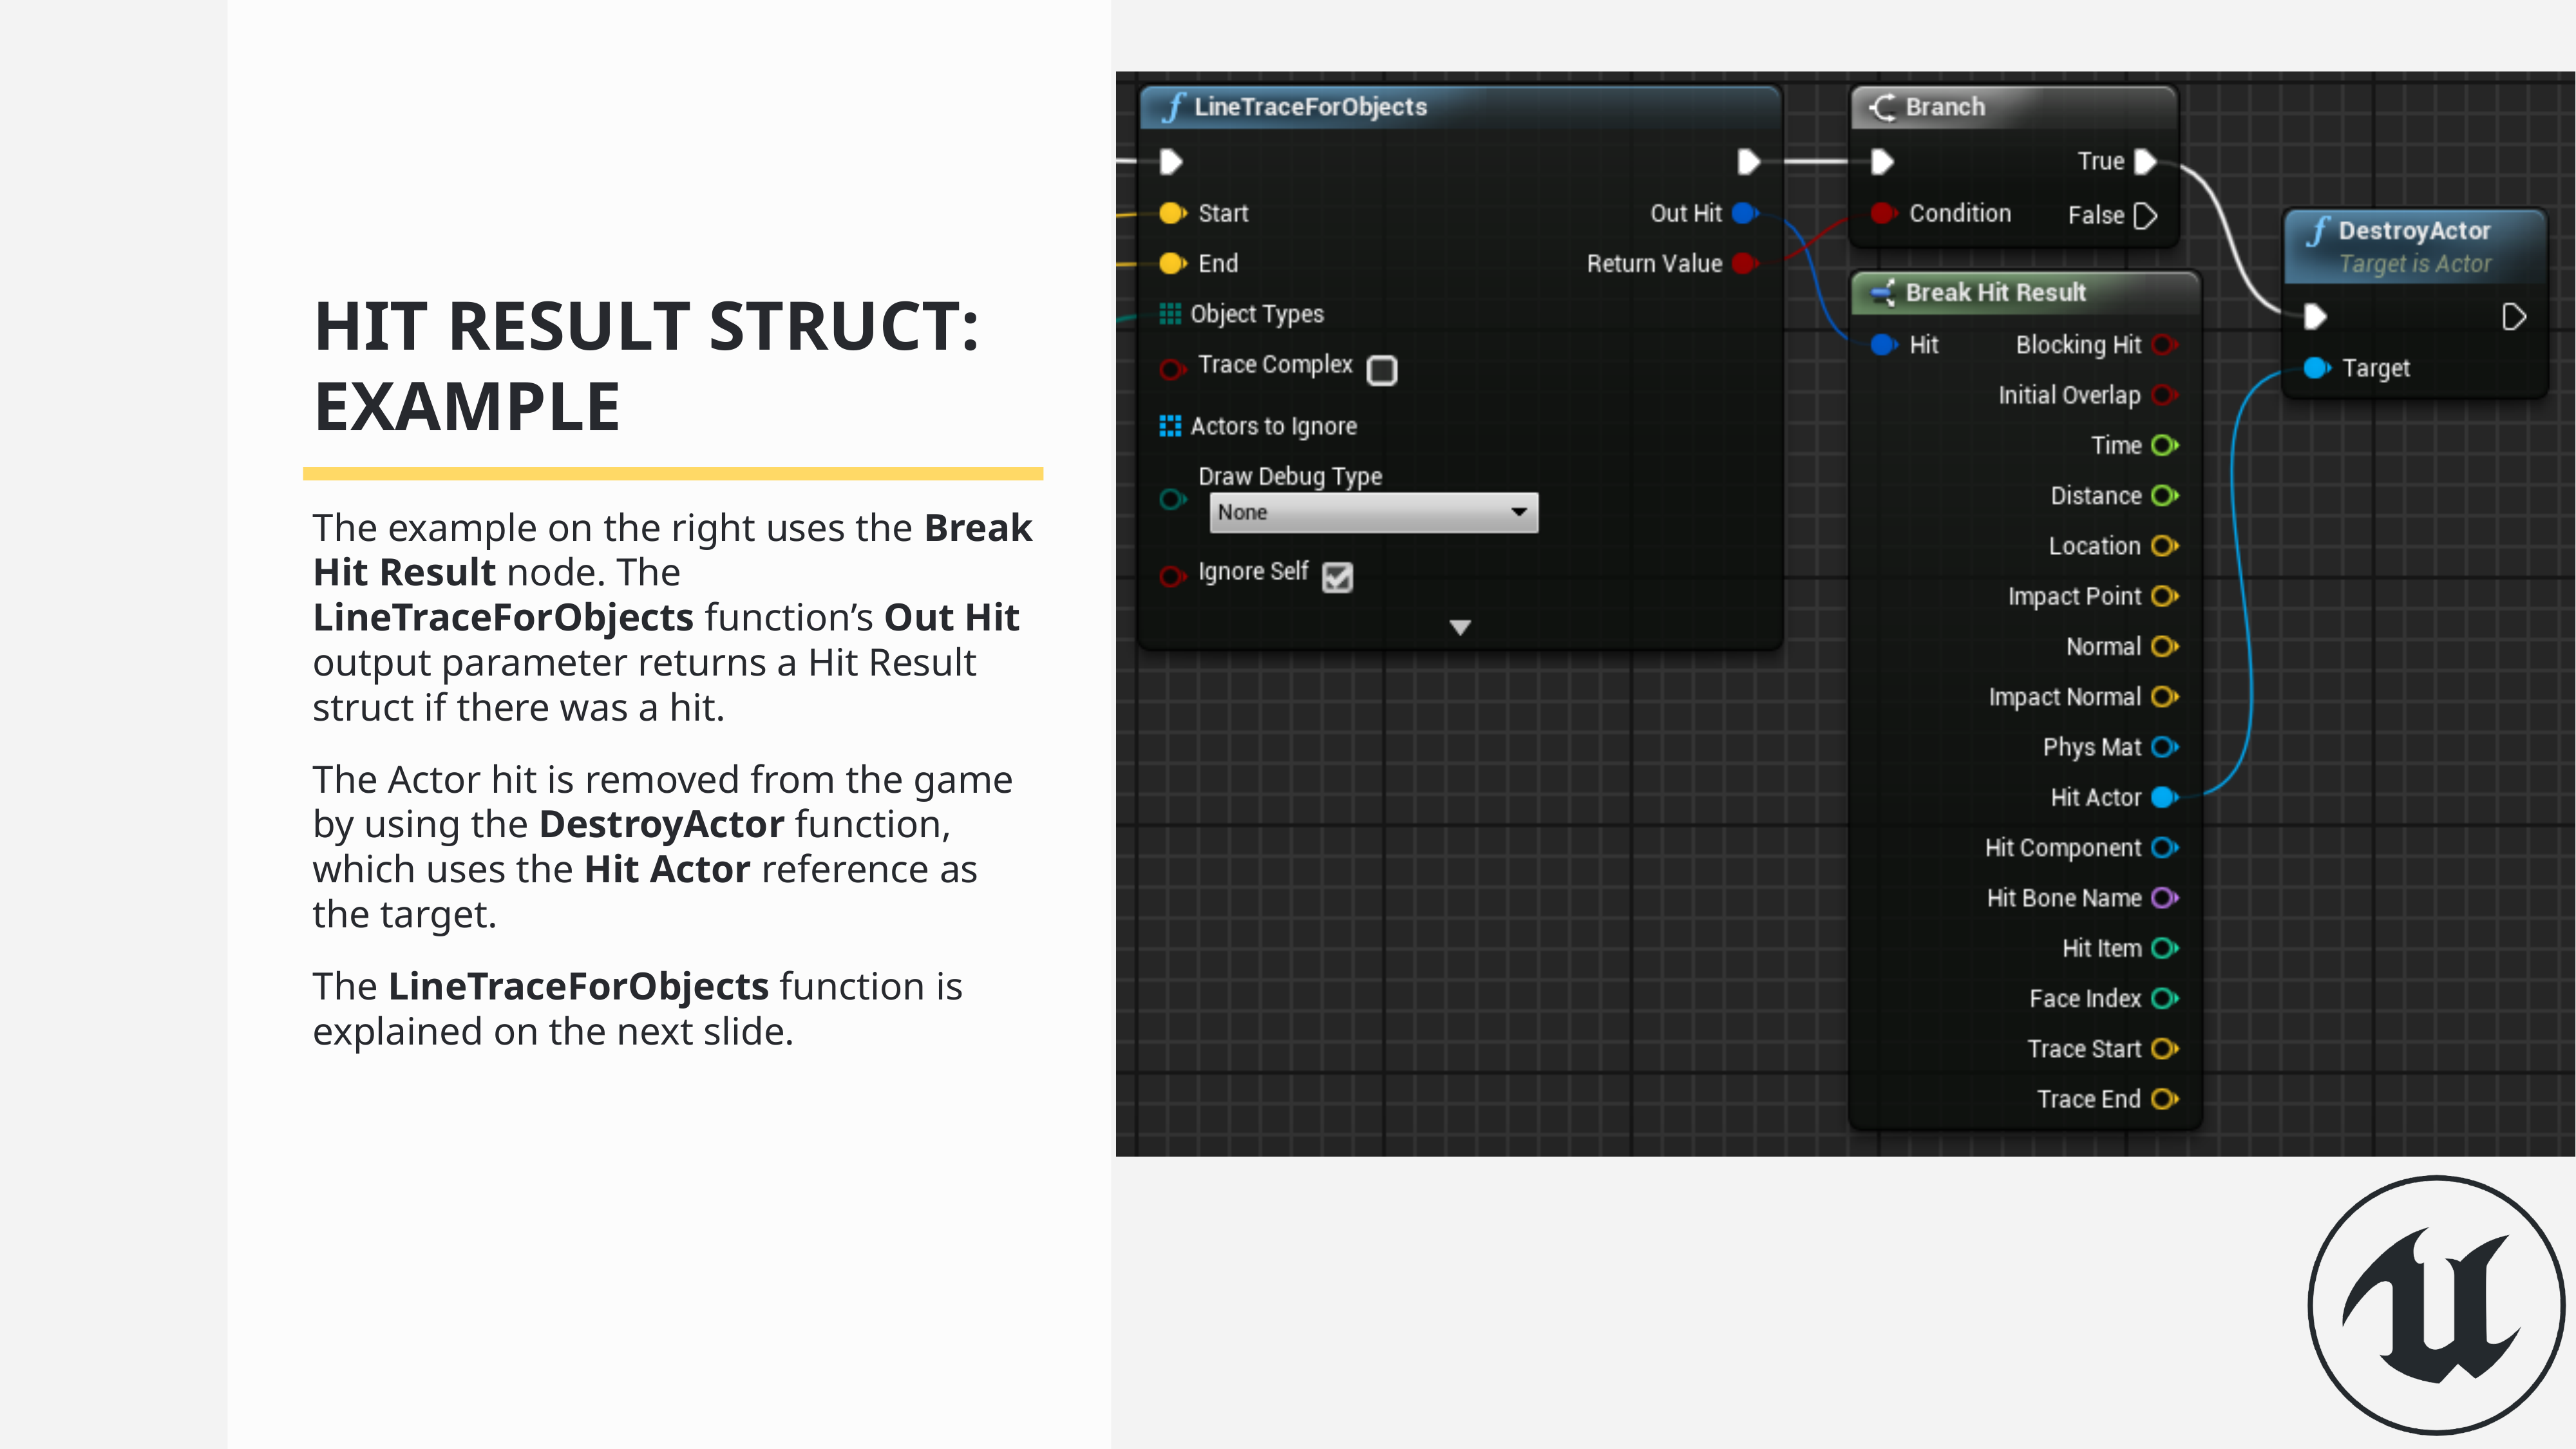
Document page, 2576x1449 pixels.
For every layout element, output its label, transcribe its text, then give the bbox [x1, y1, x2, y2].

list HIT RESULT STRUCT: EXAMPLE [303, 230, 1044, 449]
picture [2298, 1165, 2576, 1449]
picture [1115, 71, 2576, 1157]
list The example on the right uses the Break Hit Result node. The LineTraceForObjects function’s Out Hit output parameter returns a Hit Result struct if there was a hit. The Actor hit is removed from the game by using the DestroyActor function, which uses the Hit Actor reference as the target. The LineTraceForObjects function is explained on the next slide. [303, 498, 1044, 1449]
